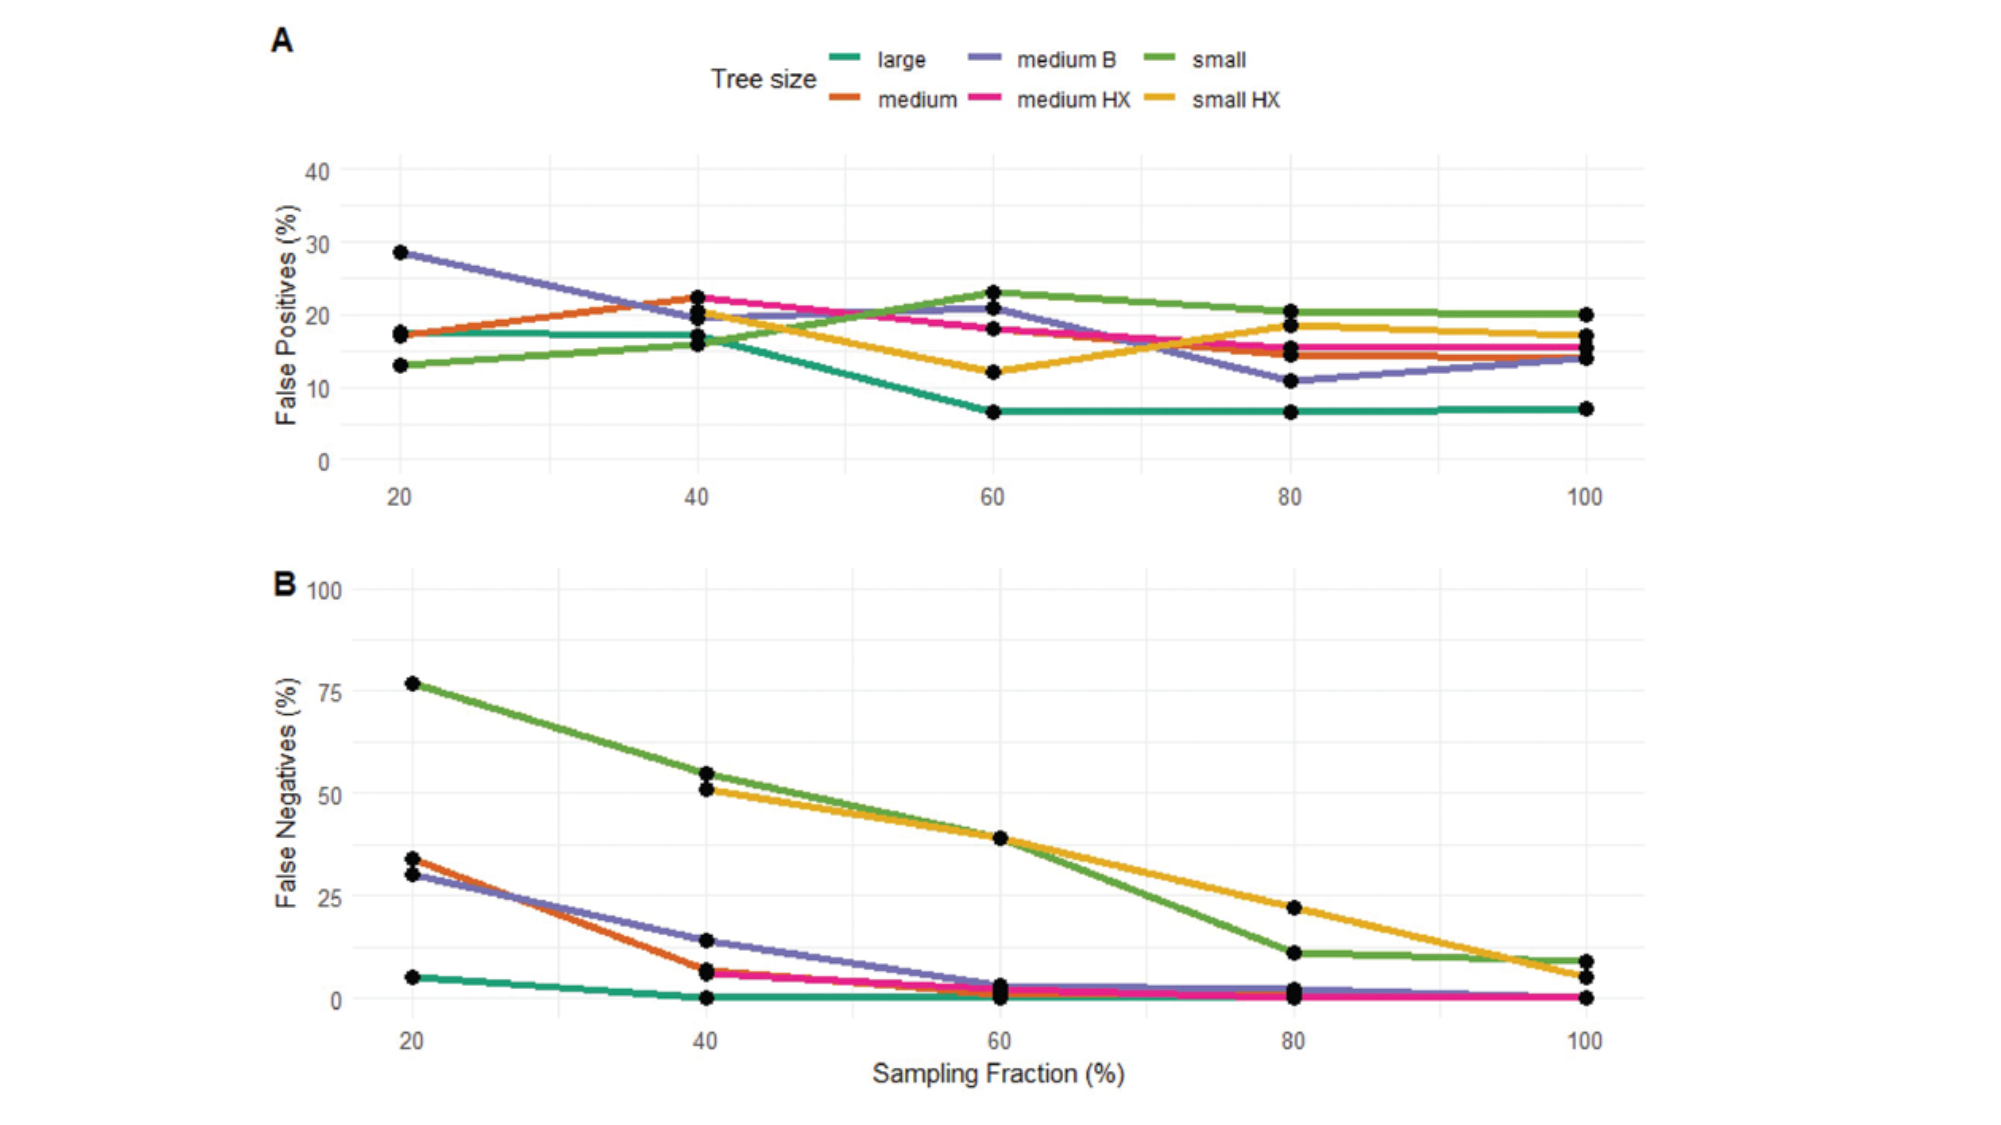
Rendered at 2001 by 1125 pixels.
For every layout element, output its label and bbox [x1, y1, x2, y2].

list [227, 0, 1657, 1113]
